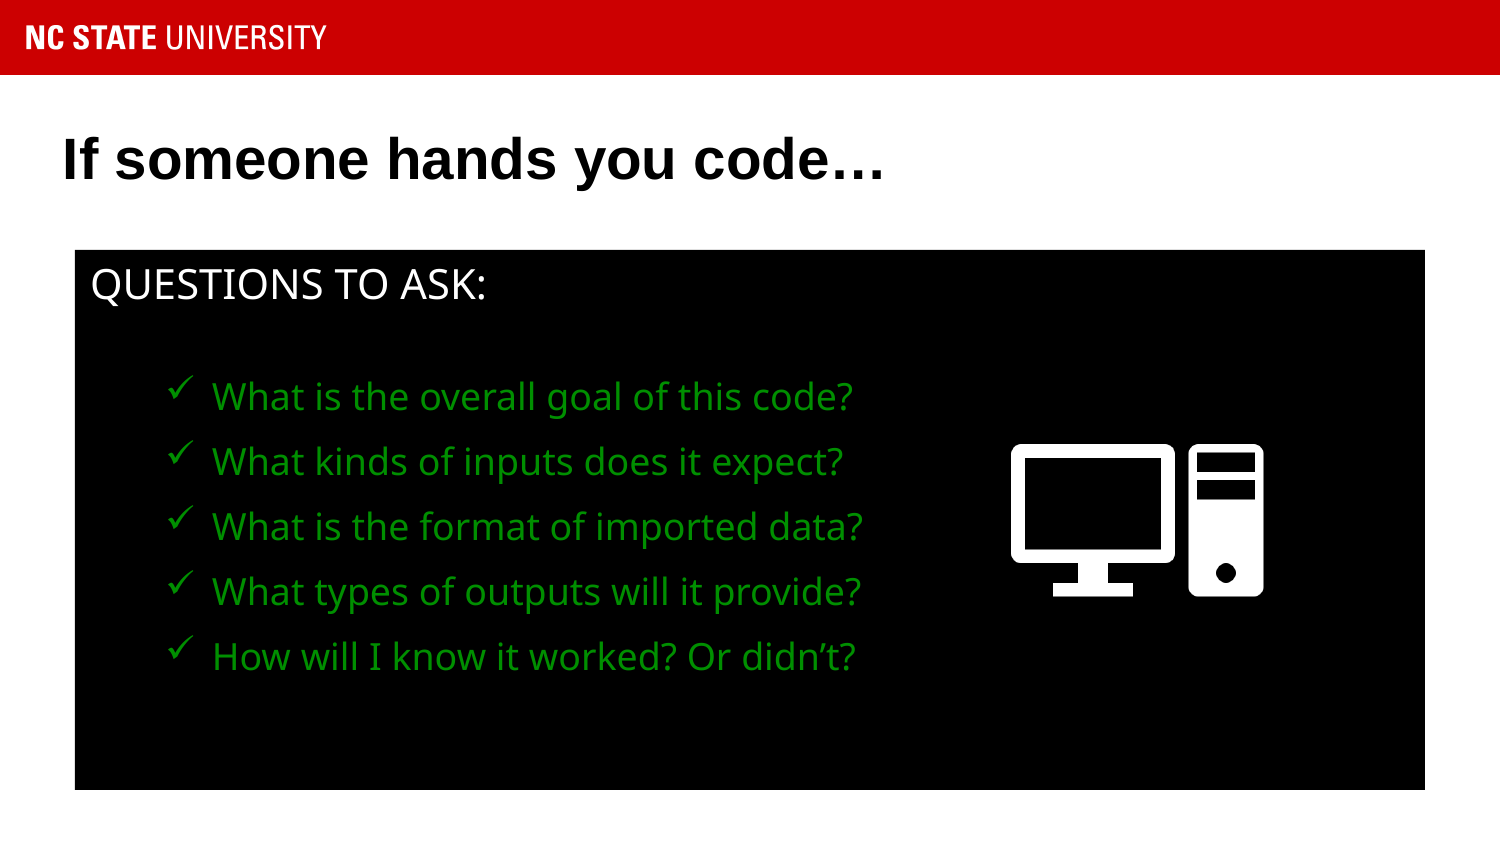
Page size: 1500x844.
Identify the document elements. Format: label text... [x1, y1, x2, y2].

picture [0, 0, 1500, 75]
title If someone hands you code… [48, 90, 1398, 222]
picture [1004, 387, 1271, 653]
text_box Questions to Ask: What is the overall goal of this code? What kinds of inputs does it expect? What is the format of imported data? What types of outputs will it provide? How will I know it worked? Or didn’t? [74, 249, 1425, 790]
